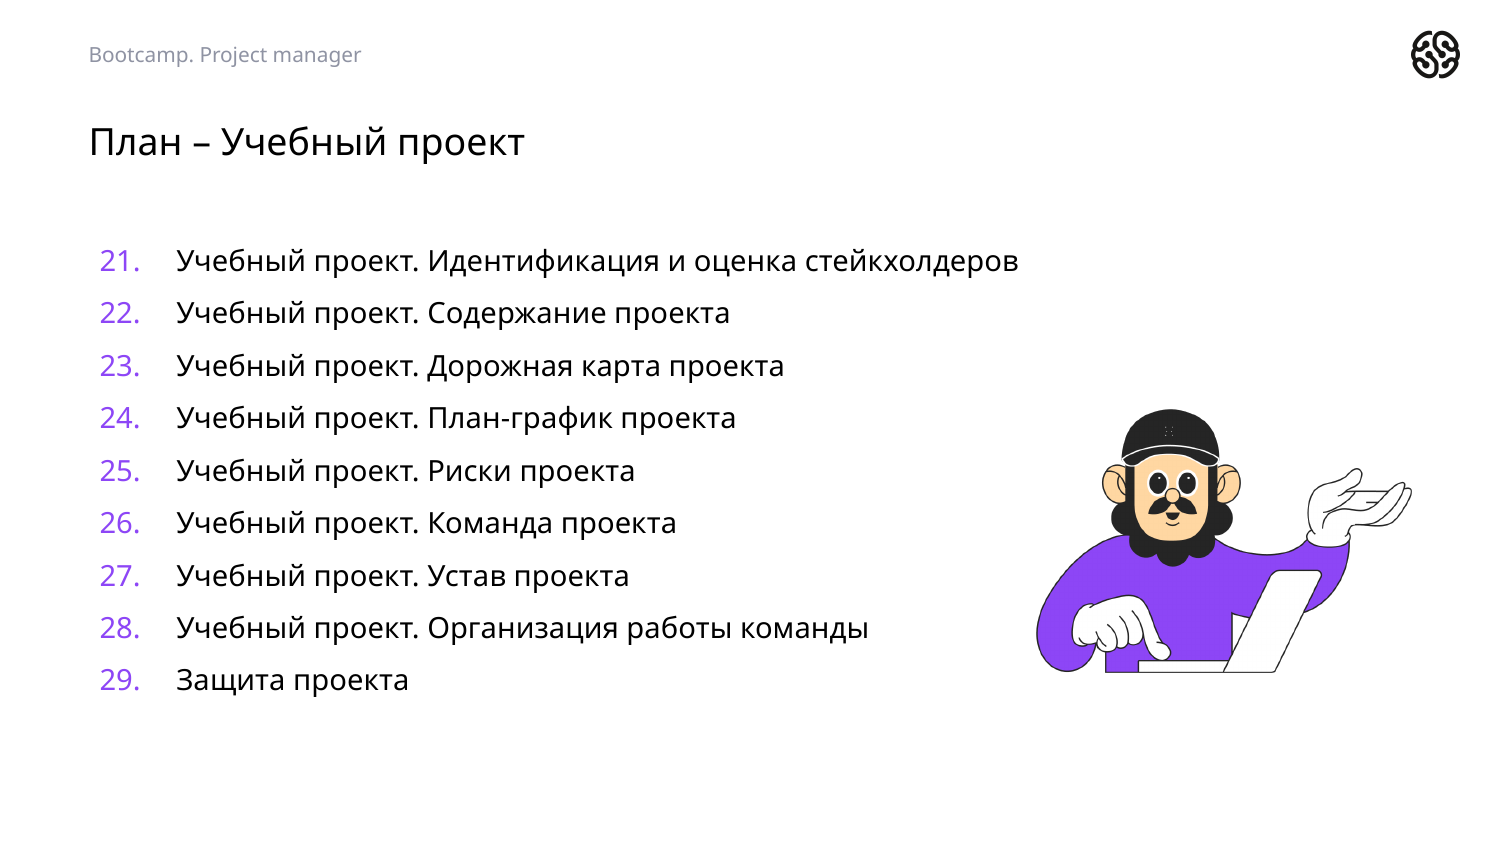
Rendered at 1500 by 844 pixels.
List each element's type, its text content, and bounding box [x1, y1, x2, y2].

subtitle Учебный проект. Идентификация и оценка стейкхолдеров Учебный проект. Содержание проекта Учебный проект. Дорожная карта проекта Учебный проект. План-график проекта Учебный проект. Риски проекта Учебный проект. Команда проекта Учебный проект. Устав проекта Учебный проект. Организация работы команды Защита проекта [88, 215, 1170, 706]
picture [1411, 30, 1460, 79]
subtitle Bootcamp. Project manager [88, 24, 1066, 84]
picture [1035, 408, 1412, 673]
title План – Учебный проект [88, 118, 1412, 171]
